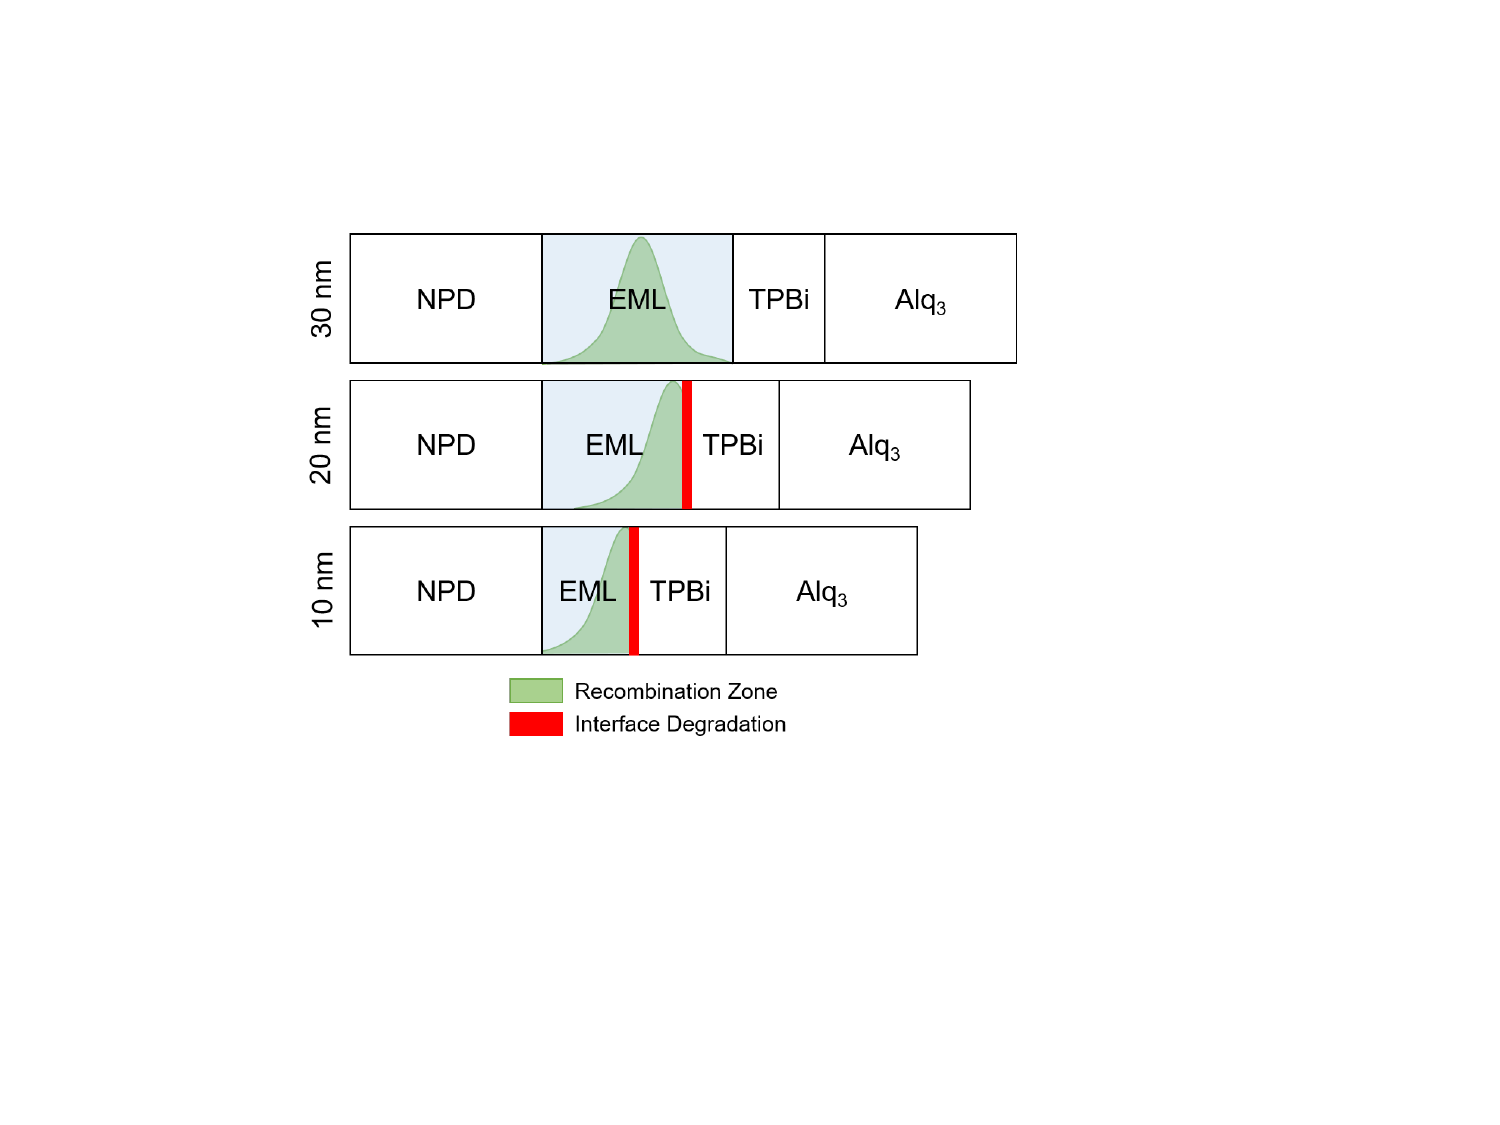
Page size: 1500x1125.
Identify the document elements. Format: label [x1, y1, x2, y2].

picture [293, 233, 1017, 750]
